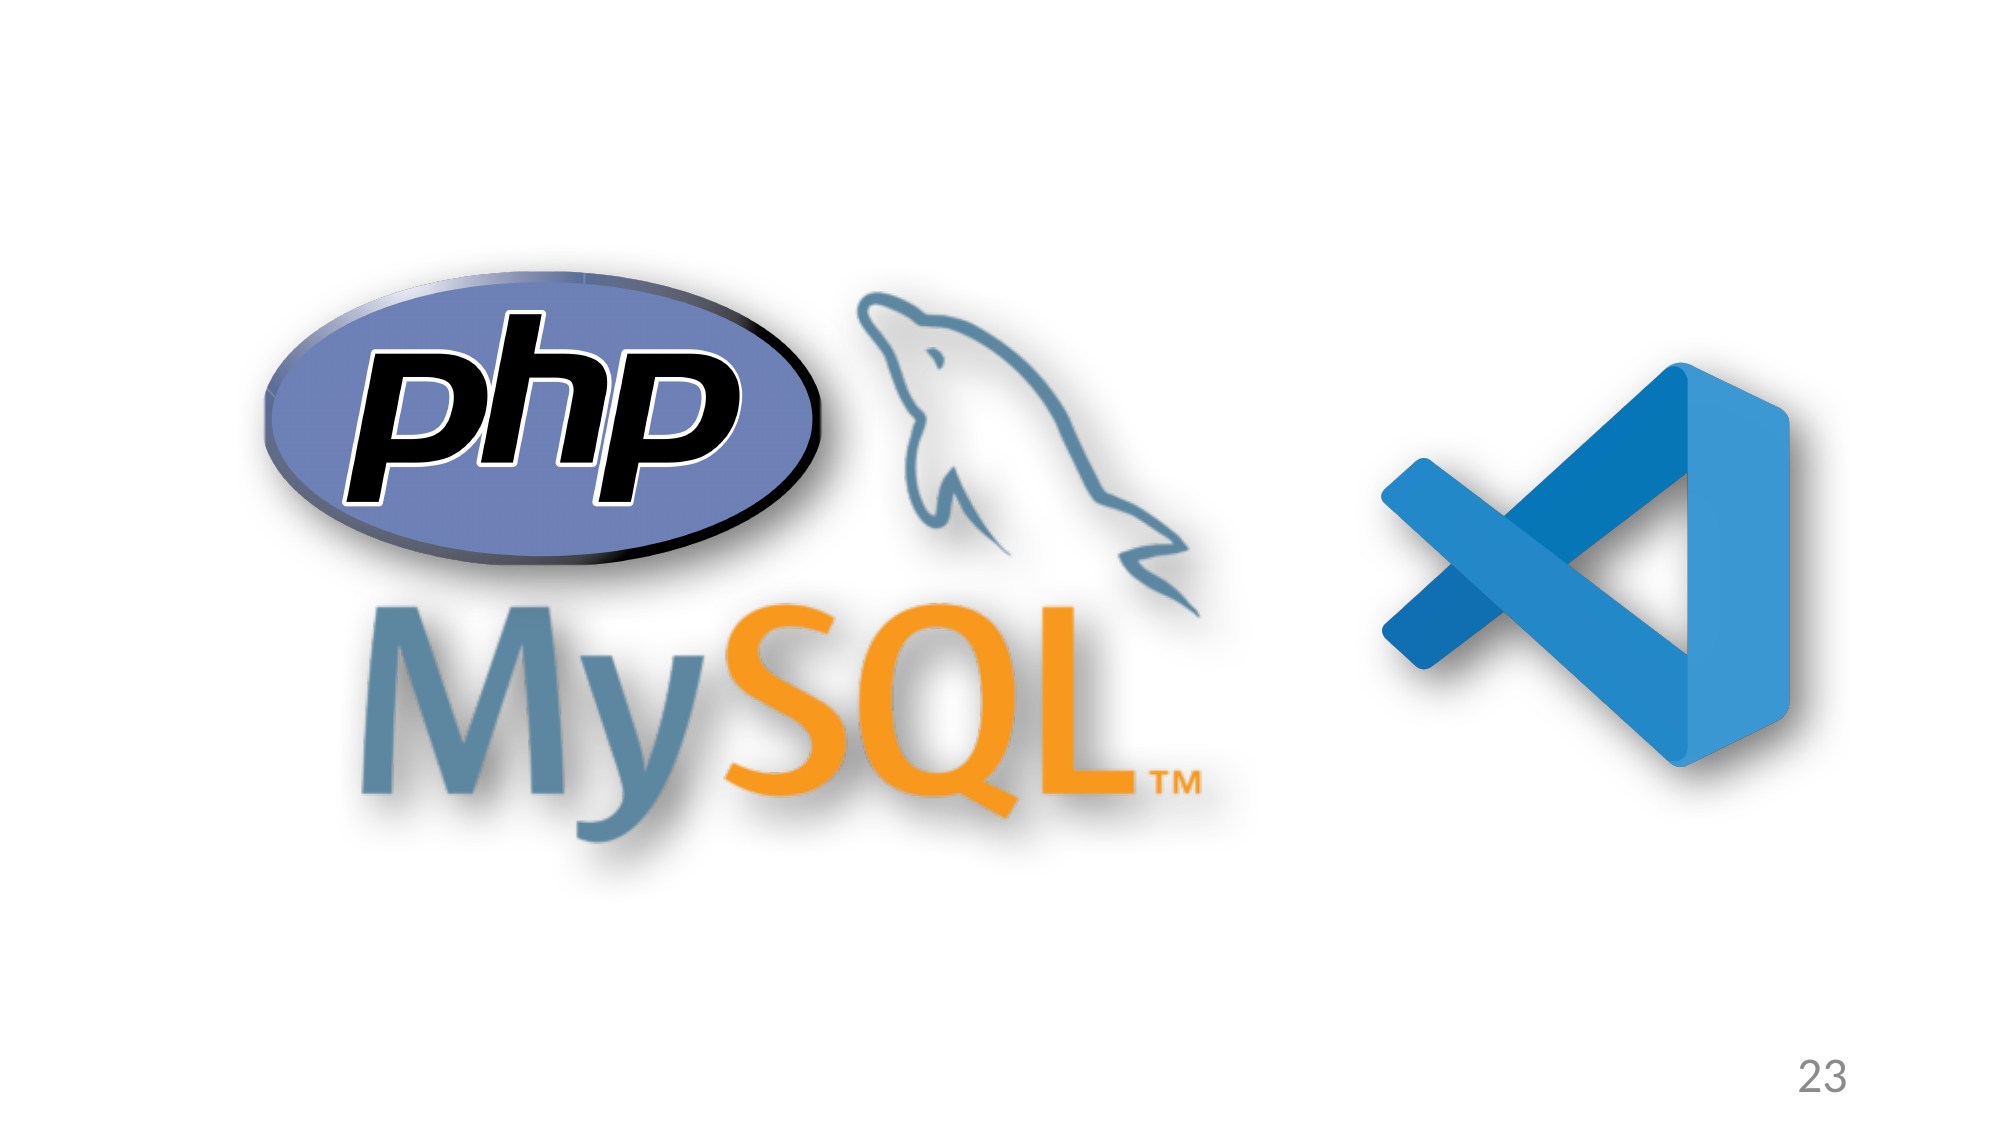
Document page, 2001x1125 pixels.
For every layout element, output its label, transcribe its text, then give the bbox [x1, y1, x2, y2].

picture [0, 0, 1793, 1125]
slide_number 23 [1592, 1042, 1863, 1103]
